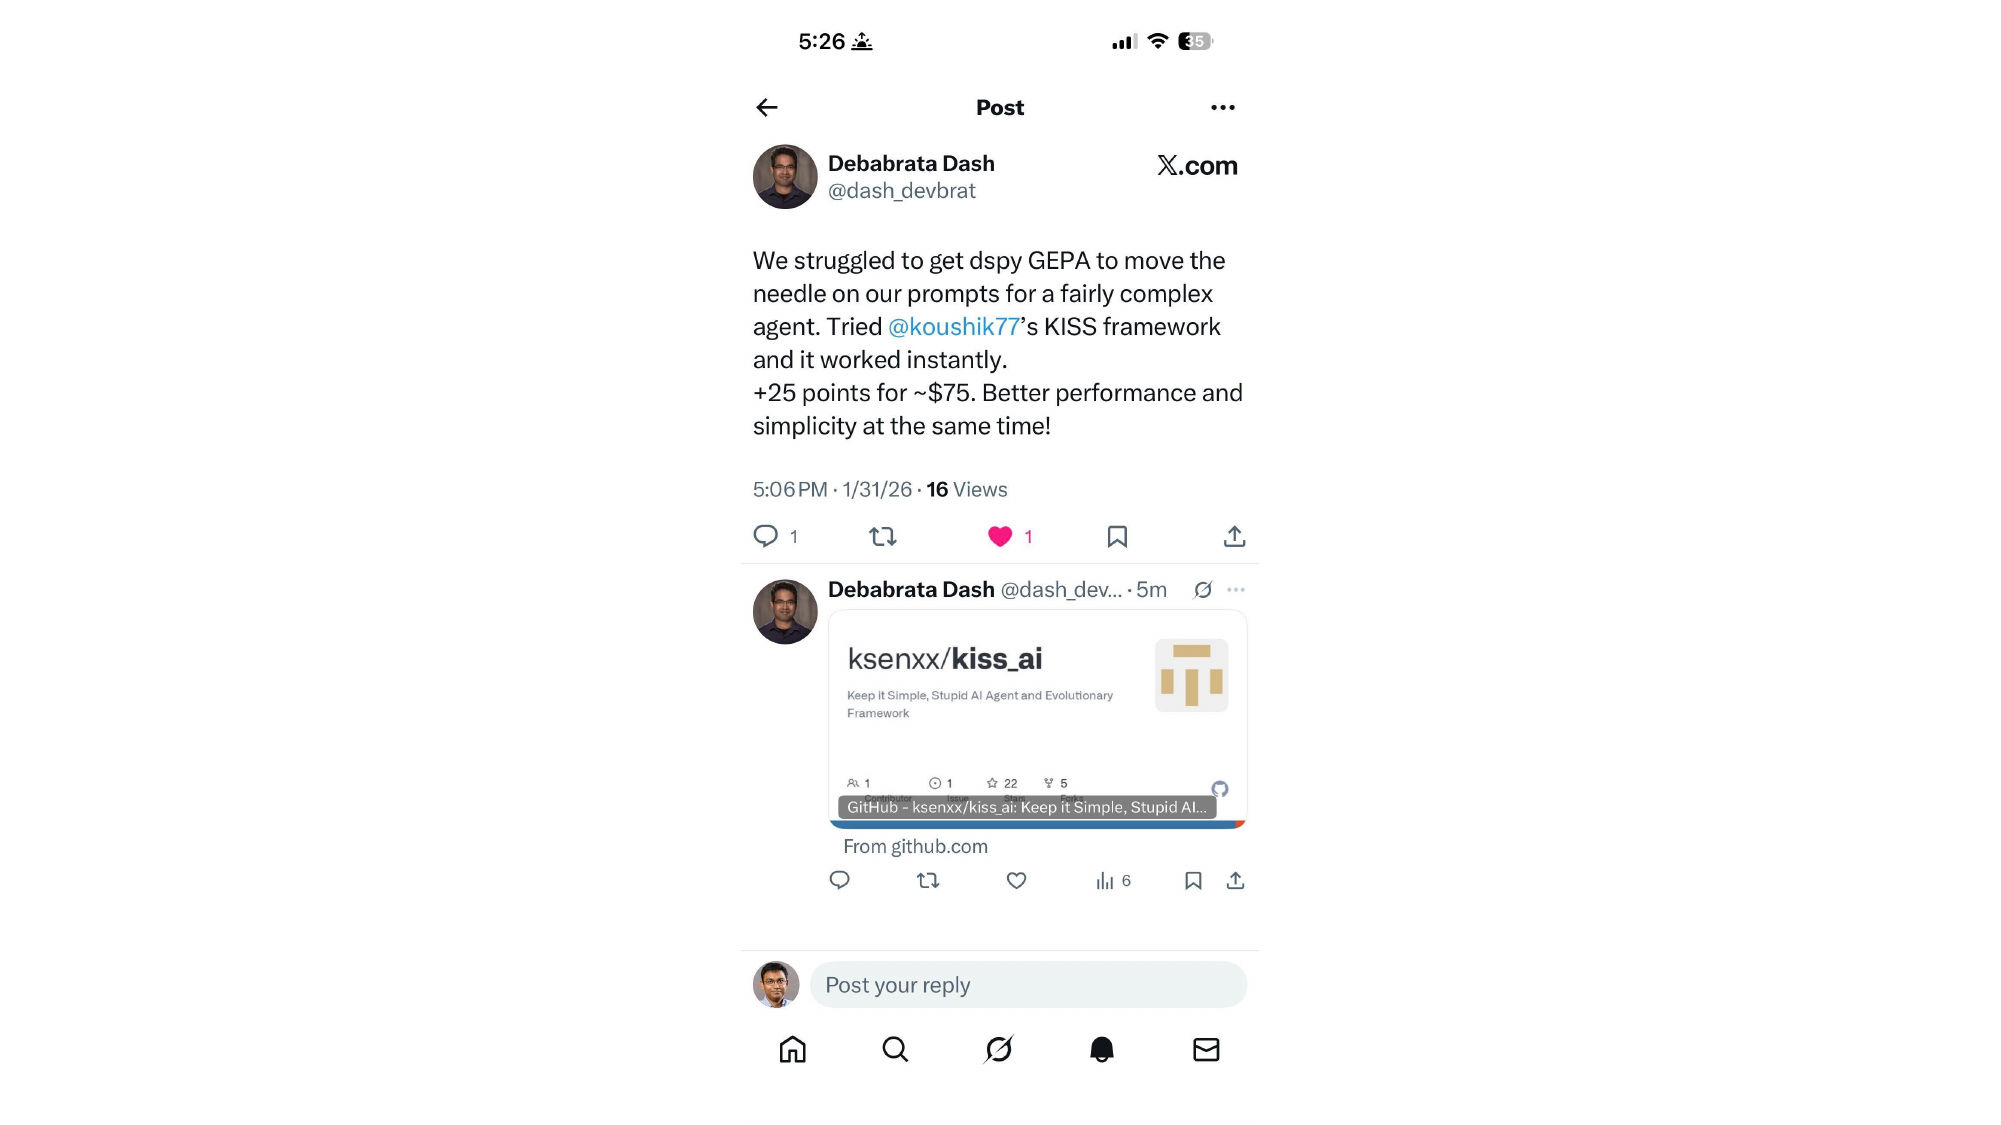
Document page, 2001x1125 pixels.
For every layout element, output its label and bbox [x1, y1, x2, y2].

picture [740, 0, 1259, 1125]
